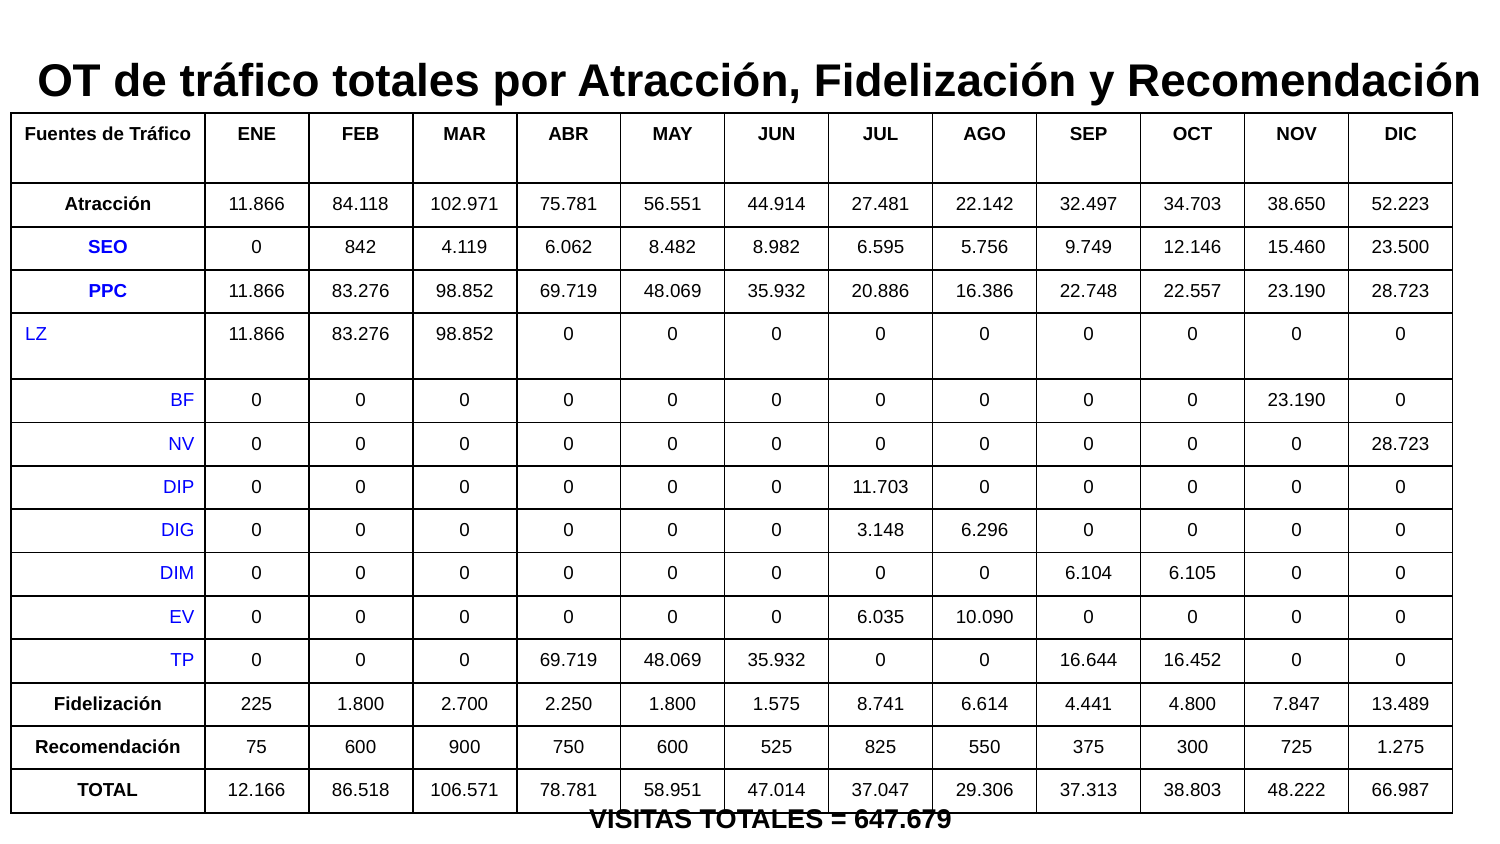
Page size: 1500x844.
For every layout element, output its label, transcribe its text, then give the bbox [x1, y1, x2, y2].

table_header OCT [1141, 114, 1244, 182]
table_cell 0 [310, 640, 412, 682]
table_cell 22.142 [933, 184, 1036, 226]
table_cell 0 [310, 423, 412, 465]
table_cell EV [12, 597, 204, 638]
table_cell 300 [1141, 727, 1244, 768]
table_cell 1.800 [621, 684, 724, 725]
table_cell TOTAL [12, 770, 204, 812]
table_cell 16.452 [1141, 640, 1244, 682]
table_cell 0 [933, 553, 1036, 595]
text_box OT de tráfico totales por Atracción, Fidelización y Recomendación [22, 27, 1500, 121]
table_cell 11.866 [206, 184, 308, 226]
table_cell 5.756 [933, 228, 1036, 269]
table_cell 0 [725, 467, 828, 508]
table_cell 0 [206, 597, 308, 638]
table_cell 78.781 [518, 770, 620, 812]
table_cell 0 [829, 553, 932, 595]
table_cell 8.741 [829, 684, 932, 725]
table_cell 0 [310, 467, 412, 508]
table_cell 1.800 [310, 684, 412, 725]
table_cell 0 [725, 423, 828, 465]
table_cell 0 [1349, 640, 1452, 682]
table_cell 0 [933, 423, 1036, 465]
table_cell 98.852 [414, 271, 516, 312]
table_cell 0 [414, 553, 516, 595]
table_cell SEO [12, 228, 204, 269]
table_cell 0 [518, 467, 620, 508]
table_header MAR [414, 114, 516, 182]
table_header Fuentes de Tráfico [12, 114, 204, 182]
table_cell 0 [1349, 380, 1452, 422]
table_cell 0 [621, 467, 724, 508]
table_cell 2.250 [518, 684, 620, 725]
table_cell 98.852 [414, 314, 516, 378]
table_cell 0 [1349, 553, 1452, 595]
table_cell 0 [1141, 467, 1244, 508]
table_cell 75 [206, 727, 308, 768]
table_cell 8.982 [725, 228, 828, 269]
table_cell 12.166 [206, 770, 308, 812]
table_cell 0 [1037, 510, 1140, 552]
table_header FEB [310, 114, 412, 182]
table_cell 8.482 [621, 228, 724, 269]
table_cell 0 [518, 510, 620, 552]
table_cell 0 [725, 597, 828, 638]
table_cell 1.275 [1349, 727, 1452, 768]
table_cell 37.313 [1037, 770, 1140, 812]
table_cell 35.932 [725, 271, 828, 312]
table_cell 34.703 [1141, 184, 1244, 226]
table_cell 22.557 [1141, 271, 1244, 312]
table_cell 0 [518, 553, 620, 595]
table_cell 750 [518, 727, 620, 768]
table_cell 84.118 [310, 184, 412, 226]
table_cell 58.951 [621, 770, 724, 812]
table_cell 16.644 [1037, 640, 1140, 682]
table_cell 0 [414, 640, 516, 682]
table_cell 2.700 [414, 684, 516, 725]
table_cell 225 [206, 684, 308, 725]
table_cell 0 [621, 380, 724, 422]
table_cell 12.146 [1141, 228, 1244, 269]
table_cell 600 [310, 727, 412, 768]
table_cell 6.296 [933, 510, 1036, 552]
table_cell 0 [310, 553, 412, 595]
table_cell TP [12, 640, 204, 682]
table_header JUL [829, 114, 932, 182]
table_cell 0 [1141, 314, 1244, 378]
table_cell 0 [310, 510, 412, 552]
table_cell 0 [414, 510, 516, 552]
table_cell 10.090 [933, 597, 1036, 638]
table_cell 0 [725, 314, 828, 378]
table_cell 75.781 [518, 184, 620, 226]
table_cell 47.014 [725, 770, 828, 812]
table_cell BF [12, 380, 204, 422]
table_cell 22.748 [1037, 271, 1140, 312]
table_cell 38.650 [1245, 184, 1348, 226]
table_cell 0 [829, 640, 932, 682]
table_cell 0 [1245, 597, 1348, 638]
table_cell 0 [1245, 553, 1348, 595]
table_cell 28.723 [1349, 423, 1452, 465]
table_cell 20.886 [829, 271, 932, 312]
table_cell 4.441 [1037, 684, 1140, 725]
table_cell 6.595 [829, 228, 932, 269]
table_cell 0 [518, 380, 620, 422]
table_cell Fidelización [12, 684, 204, 725]
table_cell 842 [310, 228, 412, 269]
table_cell 0 [414, 423, 516, 465]
table_cell 0 [1037, 597, 1140, 638]
table_cell 0 [1141, 423, 1244, 465]
table_cell 86.518 [310, 770, 412, 812]
table_cell 0 [725, 553, 828, 595]
table_cell 66.987 [1349, 770, 1452, 812]
table_cell 15.460 [1245, 228, 1348, 269]
table_cell 11.866 [206, 314, 308, 378]
table_cell 0 [1245, 314, 1348, 378]
table_cell 0 [1349, 467, 1452, 508]
table_cell 0 [518, 314, 620, 378]
table_cell 0 [206, 510, 308, 552]
table_cell 3.148 [829, 510, 932, 552]
table_cell 28.723 [1349, 271, 1452, 312]
table_cell 69.719 [518, 640, 620, 682]
table_cell 0 [414, 597, 516, 638]
table_cell 6.614 [933, 684, 1036, 725]
table_header ENE [206, 114, 308, 182]
table_cell 725 [1245, 727, 1348, 768]
table_cell 0 [1245, 510, 1348, 552]
table_cell LZ [12, 314, 204, 378]
table_cell 1.575 [725, 684, 828, 725]
table_cell 0 [206, 228, 308, 269]
table_cell 0 [725, 380, 828, 422]
table_cell 0 [725, 510, 828, 552]
table_cell DIM [12, 553, 204, 595]
table_cell 4.119 [414, 228, 516, 269]
table_cell 0 [1037, 467, 1140, 508]
table_cell 0 [206, 380, 308, 422]
table_cell 27.481 [829, 184, 932, 226]
table_cell Recomendación [12, 727, 204, 768]
table_cell 83.276 [310, 314, 412, 378]
table_cell 0 [414, 380, 516, 422]
table_cell 525 [725, 727, 828, 768]
table_cell 4.800 [1141, 684, 1244, 725]
table_cell 106.571 [414, 770, 516, 812]
table_cell 7.847 [1245, 684, 1348, 725]
table_cell 0 [206, 640, 308, 682]
table_cell 6.062 [518, 228, 620, 269]
table_cell 6.104 [1037, 553, 1140, 595]
table_cell 56.551 [621, 184, 724, 226]
table_header ABR [518, 114, 620, 182]
table_cell 0 [206, 423, 308, 465]
table_cell 102.971 [414, 184, 516, 226]
table_cell 11.703 [829, 467, 932, 508]
table_cell 375 [1037, 727, 1140, 768]
table_cell 0 [1037, 423, 1140, 465]
table_cell 32.497 [1037, 184, 1140, 226]
table_cell 0 [621, 510, 724, 552]
table_header JUN [725, 114, 828, 182]
table_cell DIP [12, 467, 204, 508]
table_cell 0 [414, 467, 516, 508]
table_cell 0 [518, 597, 620, 638]
table_cell 0 [933, 640, 1036, 682]
table_cell 0 [1037, 314, 1140, 378]
table_cell 0 [310, 597, 412, 638]
table_cell 0 [829, 423, 932, 465]
table_cell 9.749 [1037, 228, 1140, 269]
table_cell 48.222 [1245, 770, 1348, 812]
table_cell 38.803 [1141, 770, 1244, 812]
table_cell 6.105 [1141, 553, 1244, 595]
table_cell 825 [829, 727, 932, 768]
table_cell 550 [933, 727, 1036, 768]
table_cell 900 [414, 727, 516, 768]
table_cell 23.190 [1245, 271, 1348, 312]
table_cell 0 [206, 467, 308, 508]
table_cell 52.223 [1349, 184, 1452, 226]
table_cell 0 [933, 467, 1036, 508]
table_cell 0 [1245, 640, 1348, 682]
table_cell DIG [12, 510, 204, 552]
table_cell 37.047 [829, 770, 932, 812]
table_cell 0 [1141, 510, 1244, 552]
table_cell 83.276 [310, 271, 412, 312]
table_cell 0 [829, 380, 932, 422]
table_cell 0 [1245, 423, 1348, 465]
table_cell 0 [310, 380, 412, 422]
table_cell 0 [518, 423, 620, 465]
table_cell Atracción [12, 184, 204, 226]
table_header NOV [1245, 114, 1348, 182]
table_header DIC [1349, 114, 1452, 182]
table_cell 0 [206, 553, 308, 595]
table_cell 0 [1349, 510, 1452, 552]
table_cell 0 [621, 314, 724, 378]
table_cell 44.914 [725, 184, 828, 226]
table_header MAY [621, 114, 724, 182]
table_cell 23.190 [1245, 380, 1348, 422]
table_cell PPC [12, 271, 204, 312]
table_cell 0 [933, 380, 1036, 422]
table_cell 0 [829, 314, 932, 378]
table_cell 0 [1349, 314, 1452, 378]
table_cell 0 [1141, 597, 1244, 638]
table_cell 48.069 [621, 271, 724, 312]
table_cell 0 [1349, 597, 1452, 638]
table_cell NV [12, 423, 204, 465]
table_cell 0 [621, 597, 724, 638]
table_cell 48.069 [621, 640, 724, 682]
table_cell 0 [1037, 380, 1140, 422]
table_header SEP [1037, 114, 1140, 182]
table_cell 69.719 [518, 271, 620, 312]
table_cell 16.386 [933, 271, 1036, 312]
table_cell 0 [1141, 380, 1244, 422]
table_cell 0 [933, 314, 1036, 378]
table_header AGO [933, 114, 1036, 182]
table_cell 0 [1245, 467, 1348, 508]
table_cell 0 [621, 553, 724, 595]
table_cell 0 [621, 423, 724, 465]
table_cell 13.489 [1349, 684, 1452, 725]
table_cell 600 [621, 727, 724, 768]
text_box VISITAS TOTALES = 647.679 [574, 814, 1274, 835]
table_cell 29.306 [933, 770, 1036, 812]
table_cell 35.932 [725, 640, 828, 682]
table_cell 6.035 [829, 597, 932, 638]
table_cell 23.500 [1349, 228, 1452, 269]
table_cell 11.866 [206, 271, 308, 312]
